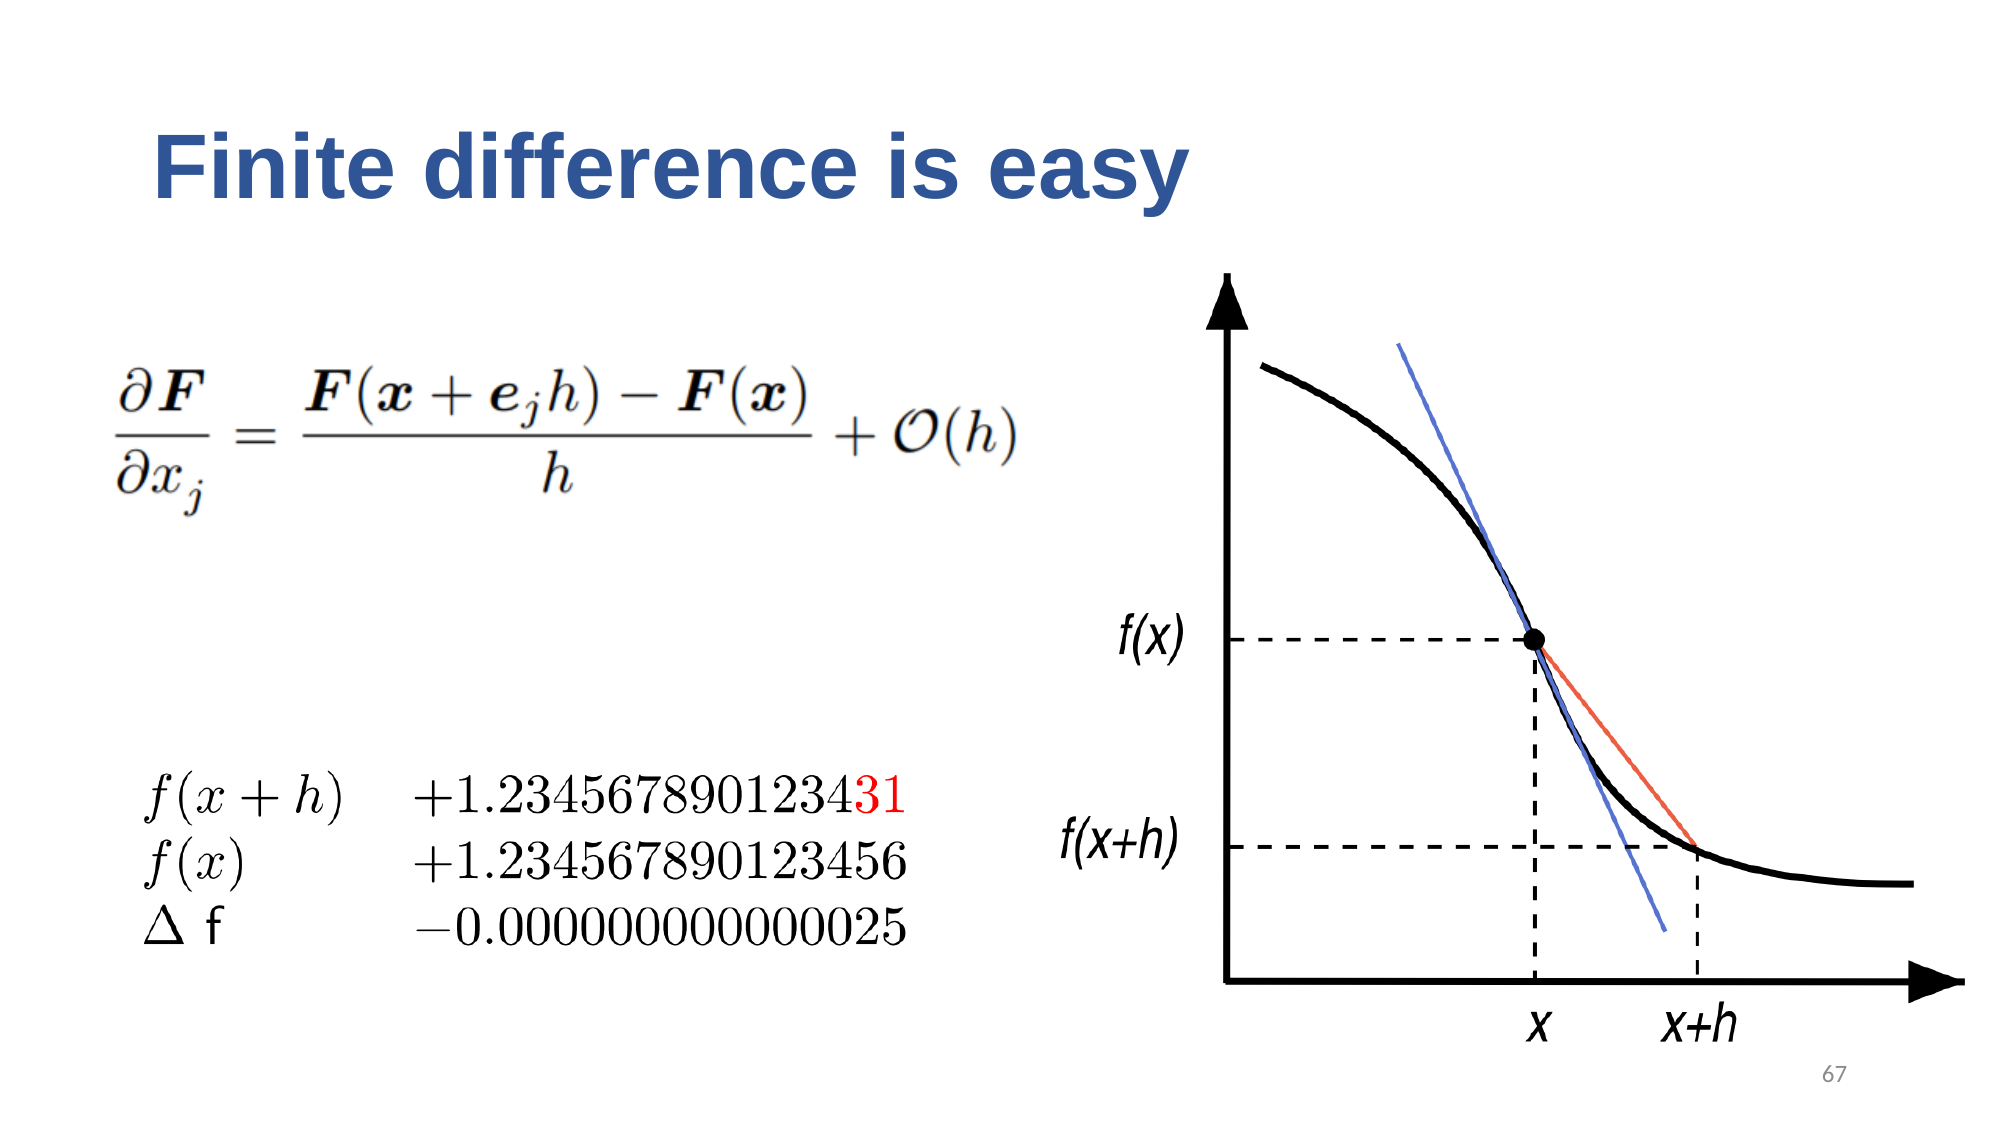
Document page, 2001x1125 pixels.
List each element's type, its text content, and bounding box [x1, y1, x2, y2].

picture [123, 769, 916, 958]
picture [1039, 259, 1986, 1061]
slide_number 67 [1412, 1061, 1863, 1103]
title Finite difference is easy [137, 59, 1863, 278]
picture [43, 351, 1025, 525]
